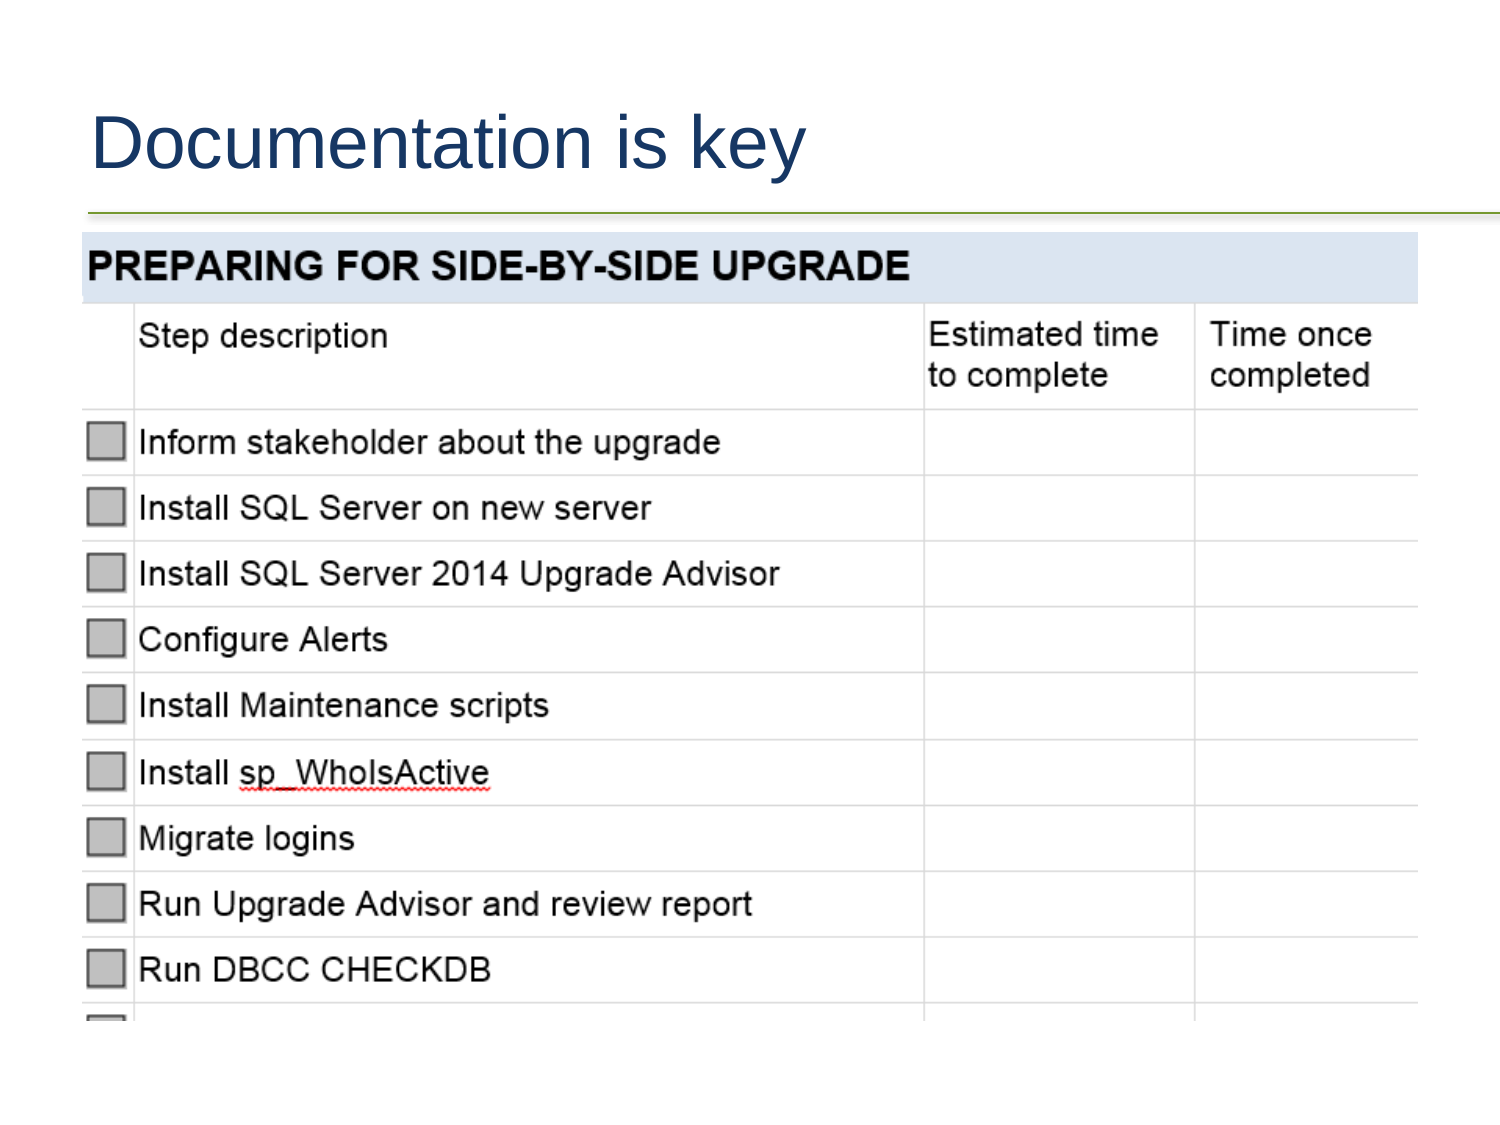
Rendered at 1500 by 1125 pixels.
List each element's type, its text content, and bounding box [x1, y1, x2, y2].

picture [82, 232, 1418, 1021]
title Documentation is key [75, 45, 1425, 233]
